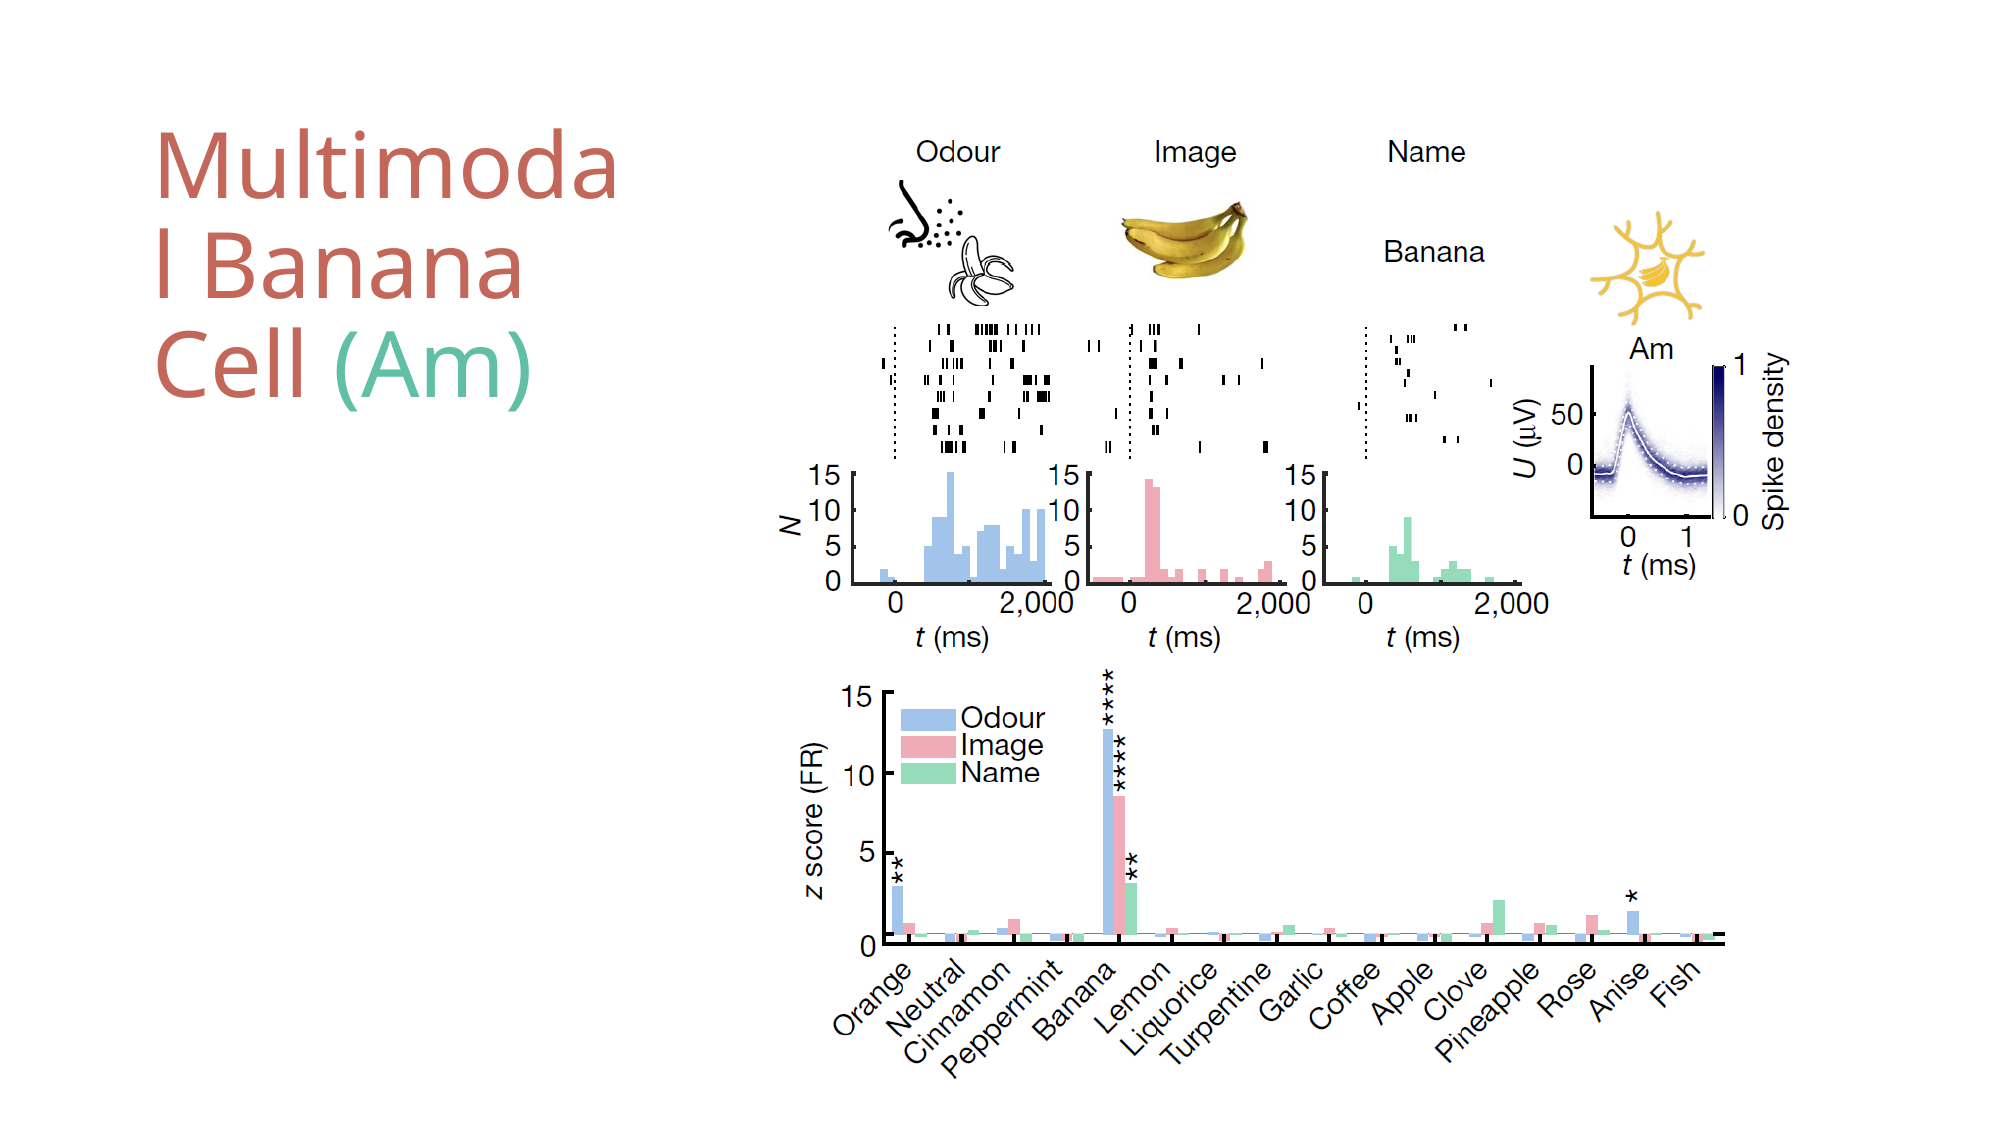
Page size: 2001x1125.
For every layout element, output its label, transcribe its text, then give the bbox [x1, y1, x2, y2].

text_box Multimodal Banana Cell (Am) [137, 7, 654, 529]
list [749, 124, 1818, 1086]
